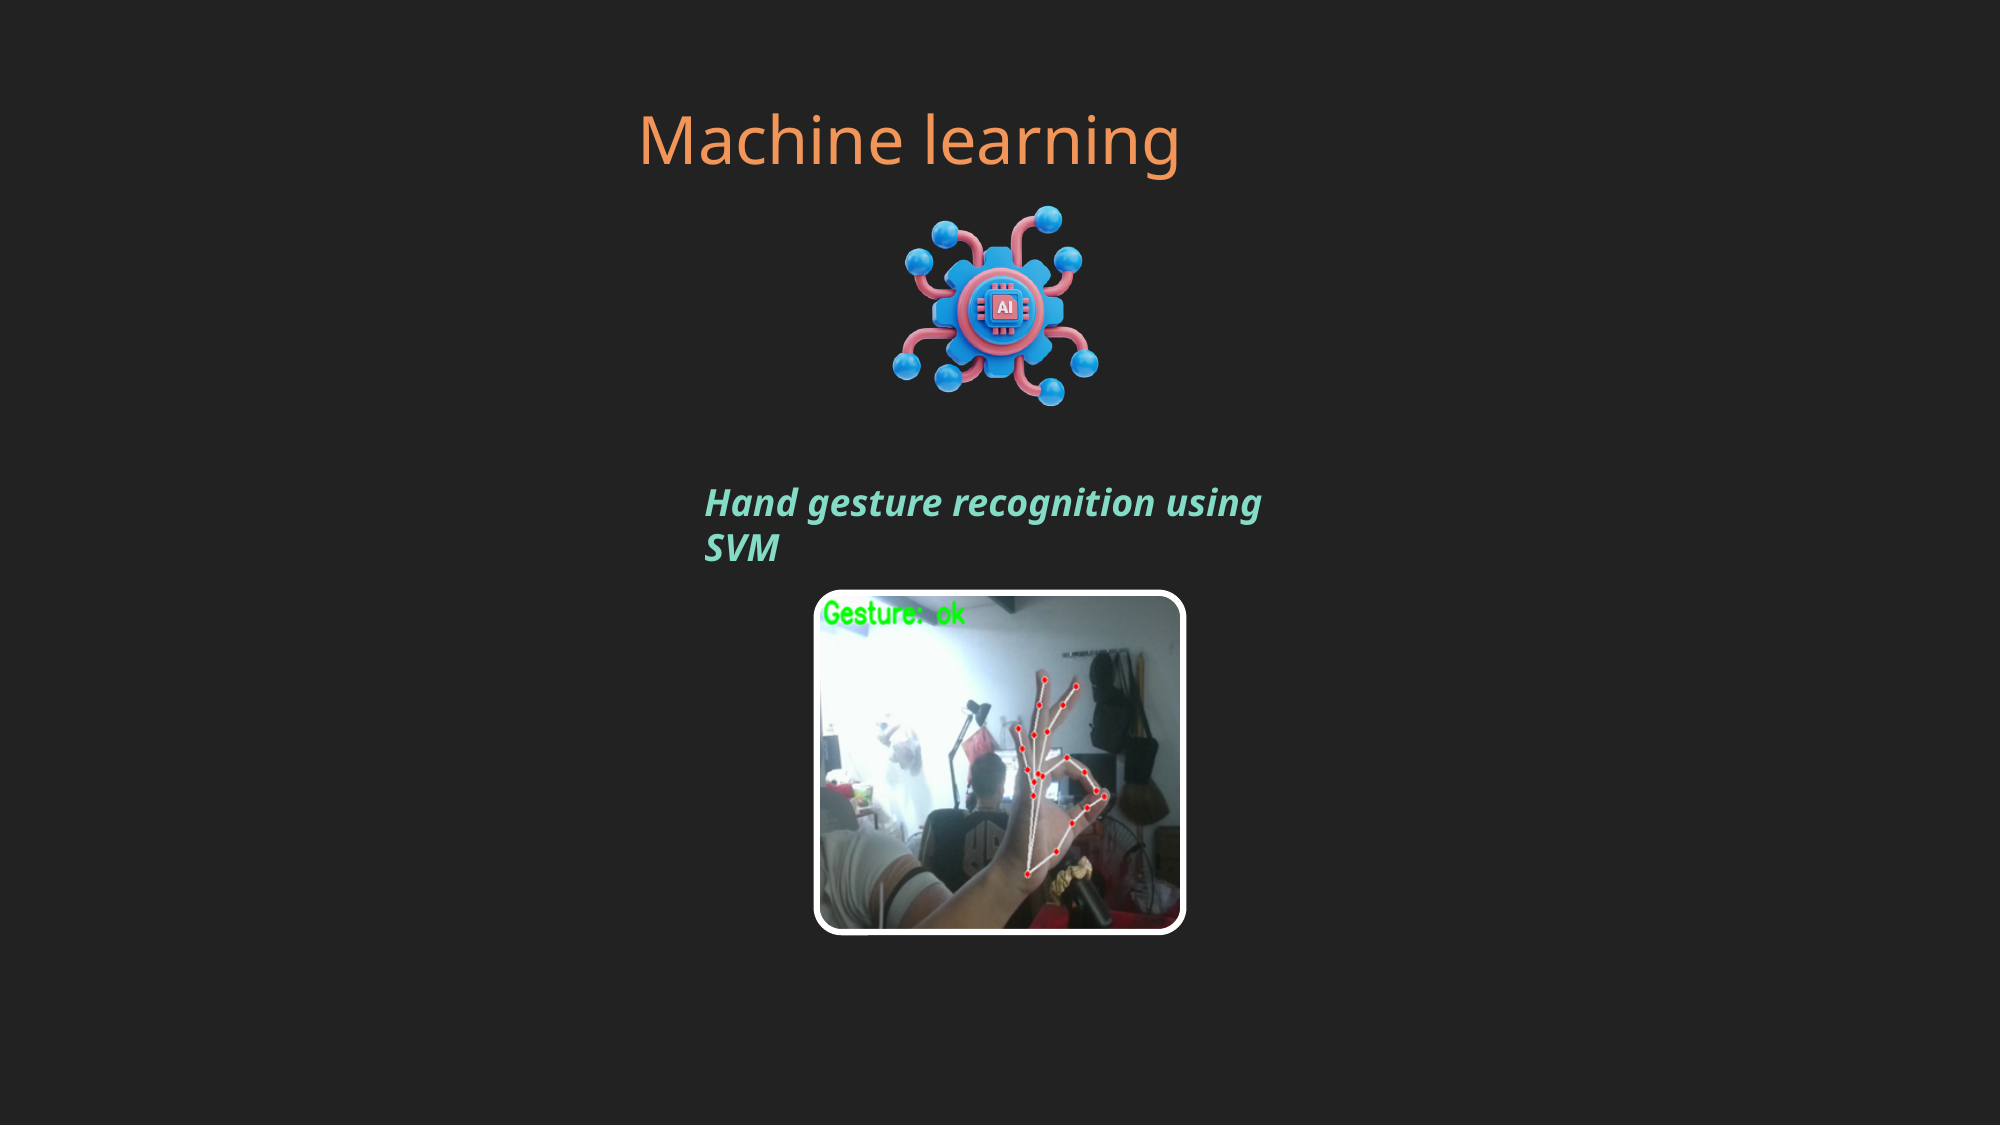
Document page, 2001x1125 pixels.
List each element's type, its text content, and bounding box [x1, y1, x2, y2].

text_box Machine learning [623, 90, 1377, 186]
text_box Hand gesture recognition using SVM [689, 471, 1349, 577]
picture [874, 186, 1126, 437]
text_box [815, 591, 1185, 934]
